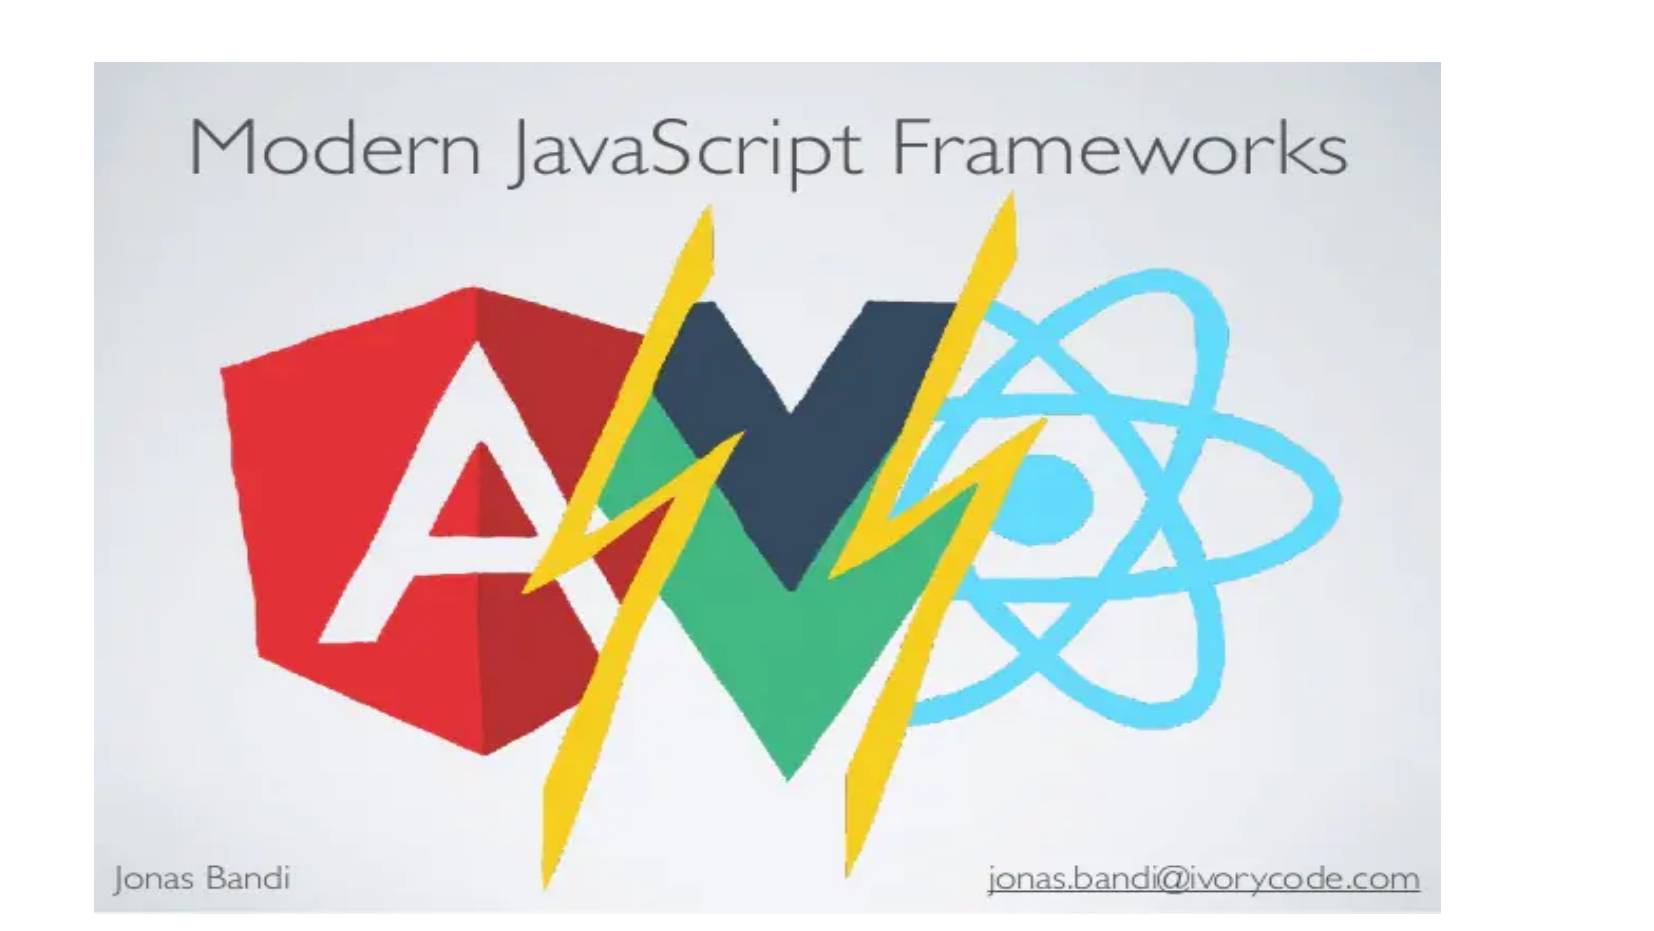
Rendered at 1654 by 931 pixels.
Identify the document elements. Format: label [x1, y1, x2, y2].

picture [94, 62, 1442, 915]
